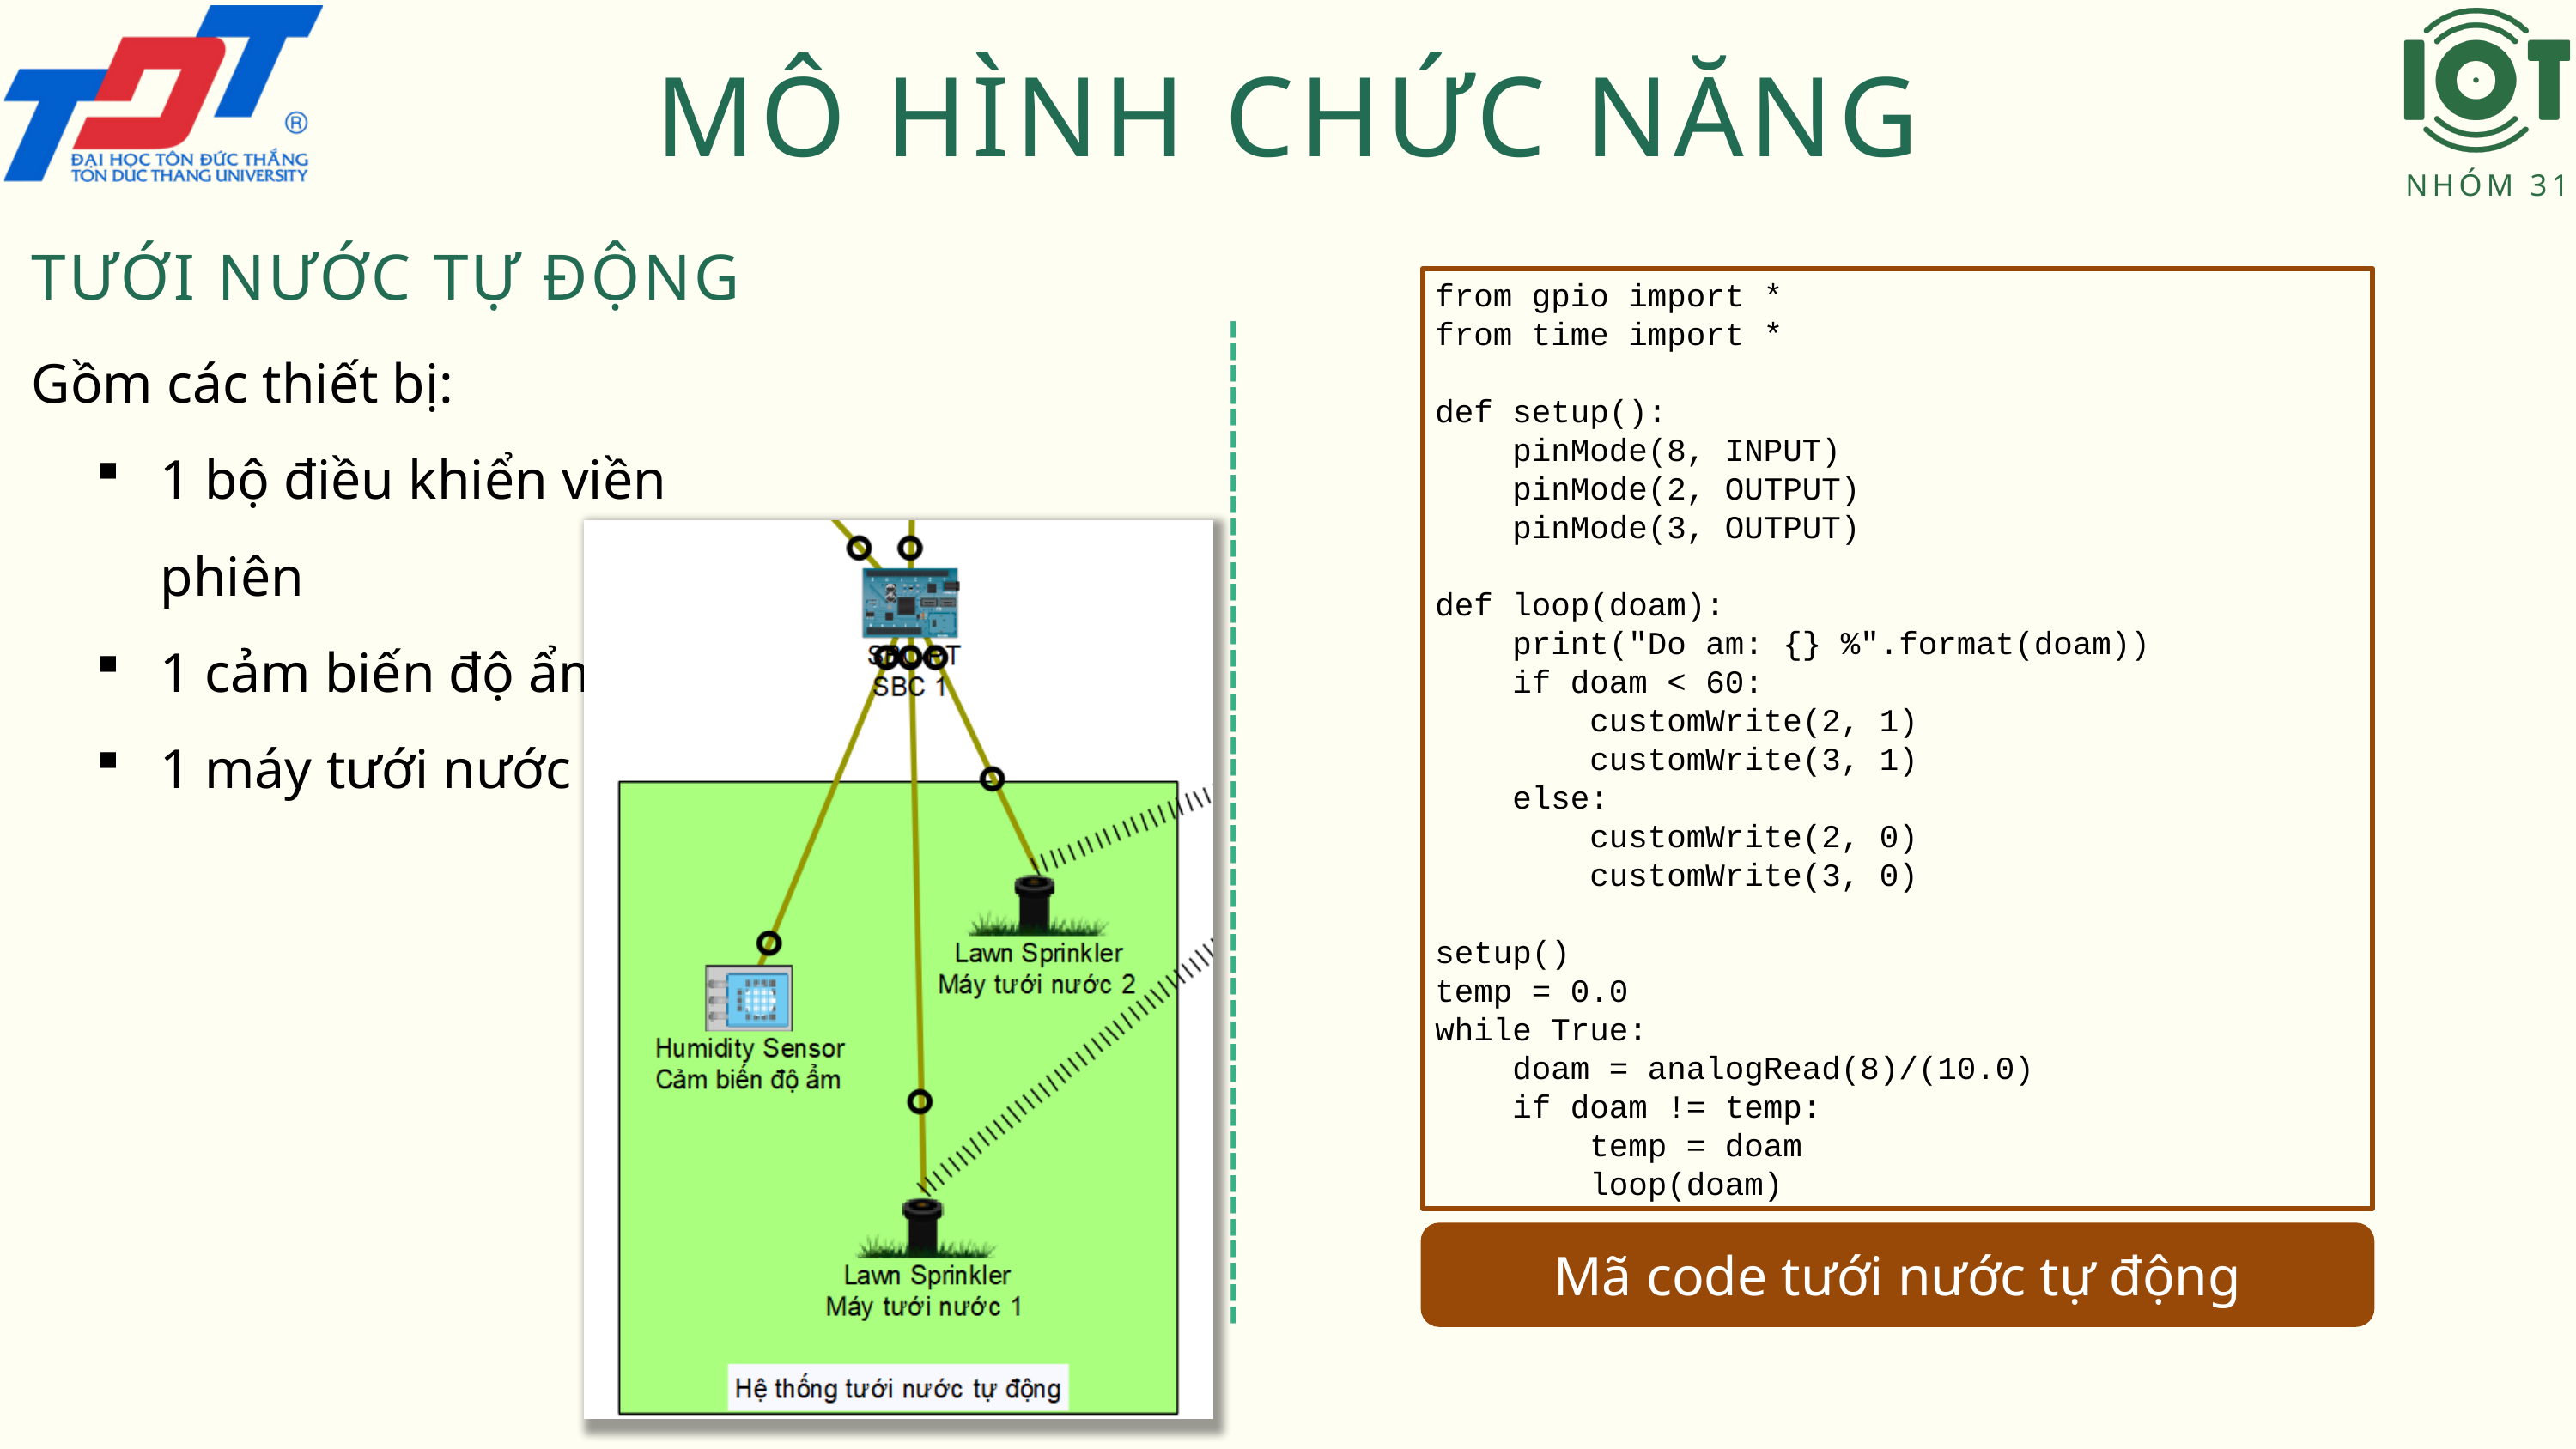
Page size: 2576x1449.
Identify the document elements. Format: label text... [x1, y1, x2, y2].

text_box Mã code tưới nước tự động [1420, 1222, 2375, 1327]
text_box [2403, 0, 2571, 197]
text_box TƯỚI NƯỚC TỰ ĐỘNG [31, 224, 1607, 312]
text_box [3, 5, 324, 182]
text_box Gồm các thiết bị: 1 bộ điều khiển viền phiên 1 cảm biến độ ẩm. 1 máy tưới nước [31, 349, 766, 800]
picture [584, 519, 1213, 1419]
text_box MÔ HÌNH CHỨC NĂNG [563, 24, 2013, 179]
text_box ---------------------------------------------- [1192, 306, 1291, 1449]
text_box from gpio import * from time import * def setup(): pinMode(8, INPUT) pinMode(2, OUTPUT) pinMode(3, OUTPUT) def loop(doam): print("Do am: {} %".format(doam)) if doam < 60: customWrite(2, 1) customWrite(3, 1) else: customWrite(2, 0) customWrite(3, 0) setup() temp = 0.0 while True: doam = analogRead(8)/(10.0) if doam != temp: temp = doam loop(doam) [1422, 268, 2373, 1209]
